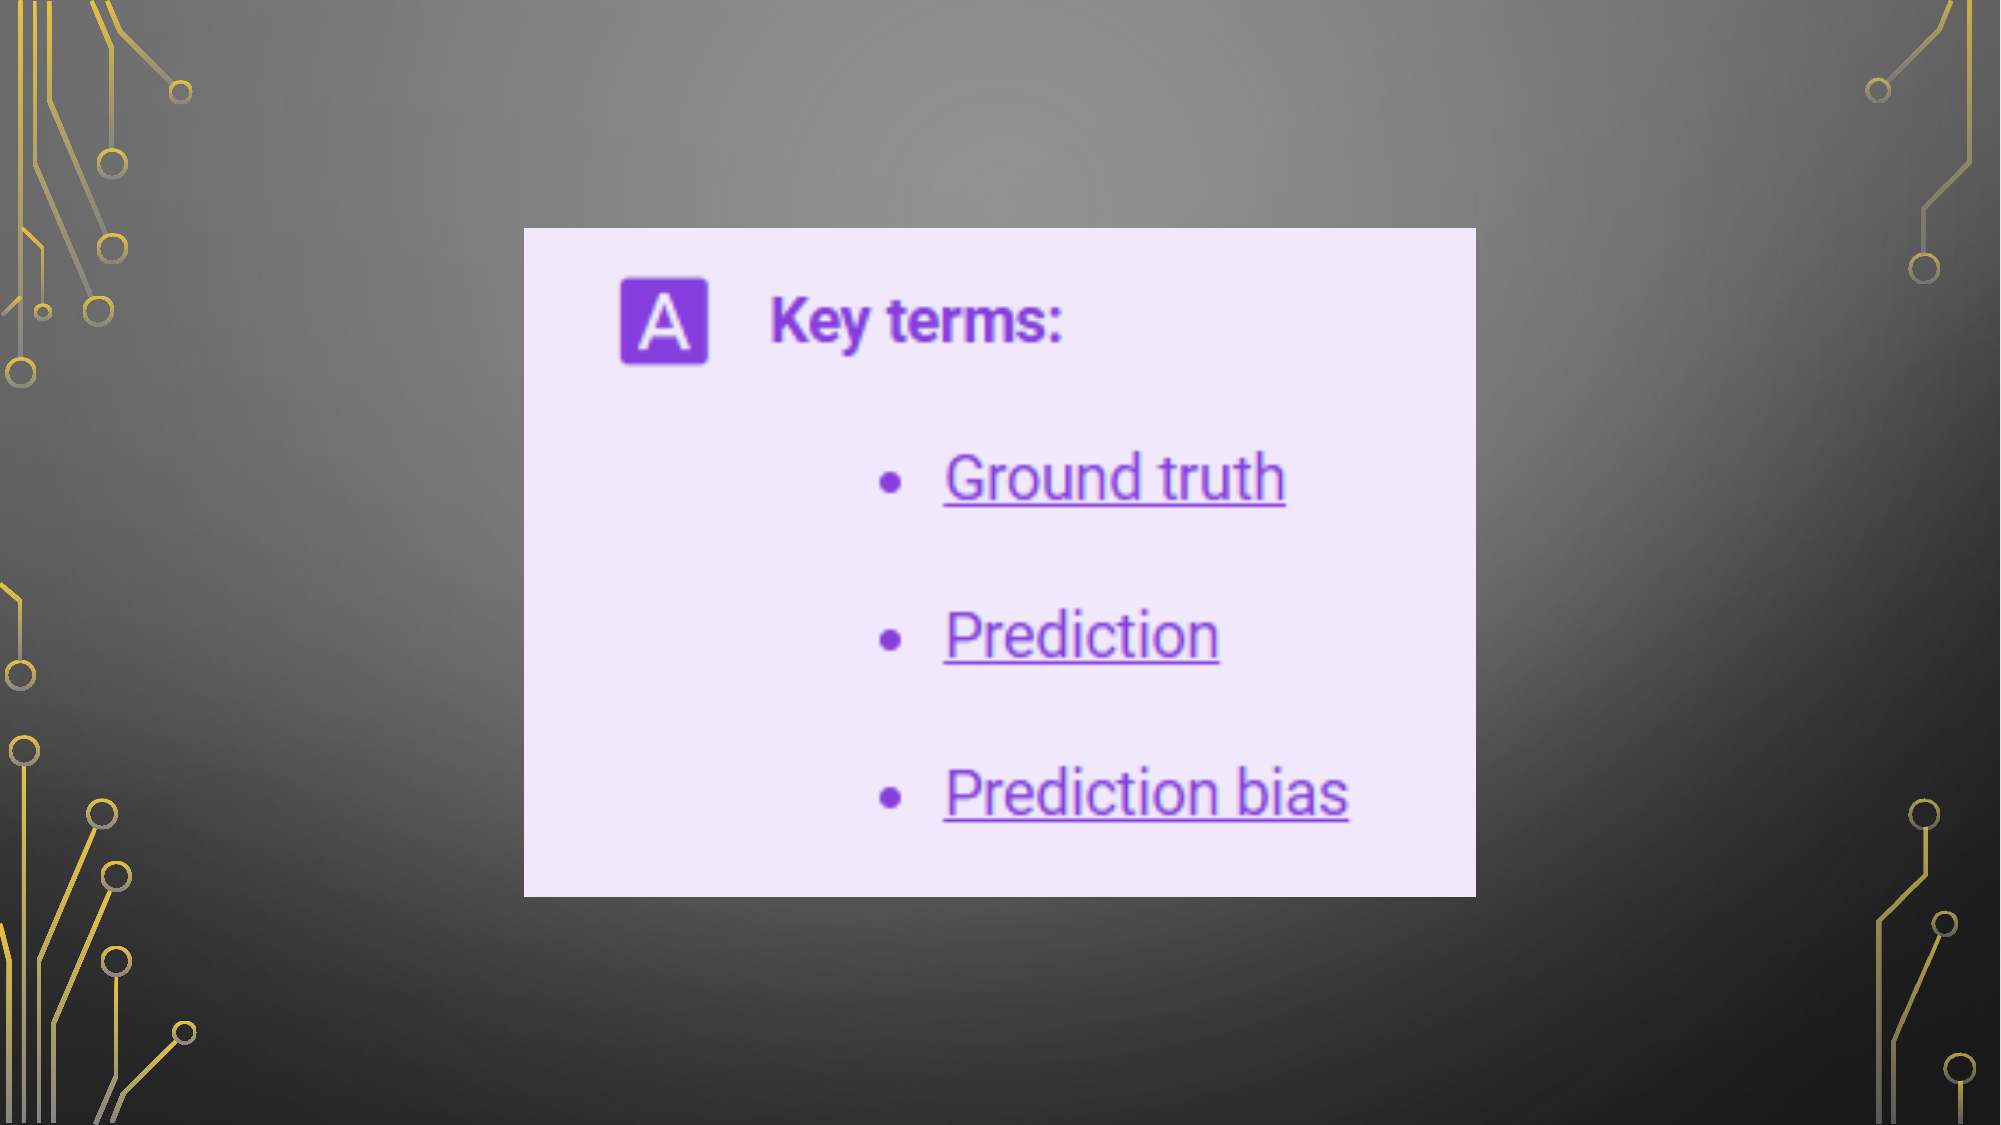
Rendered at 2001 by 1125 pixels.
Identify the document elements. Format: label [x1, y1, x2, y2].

picture [524, 228, 1476, 897]
